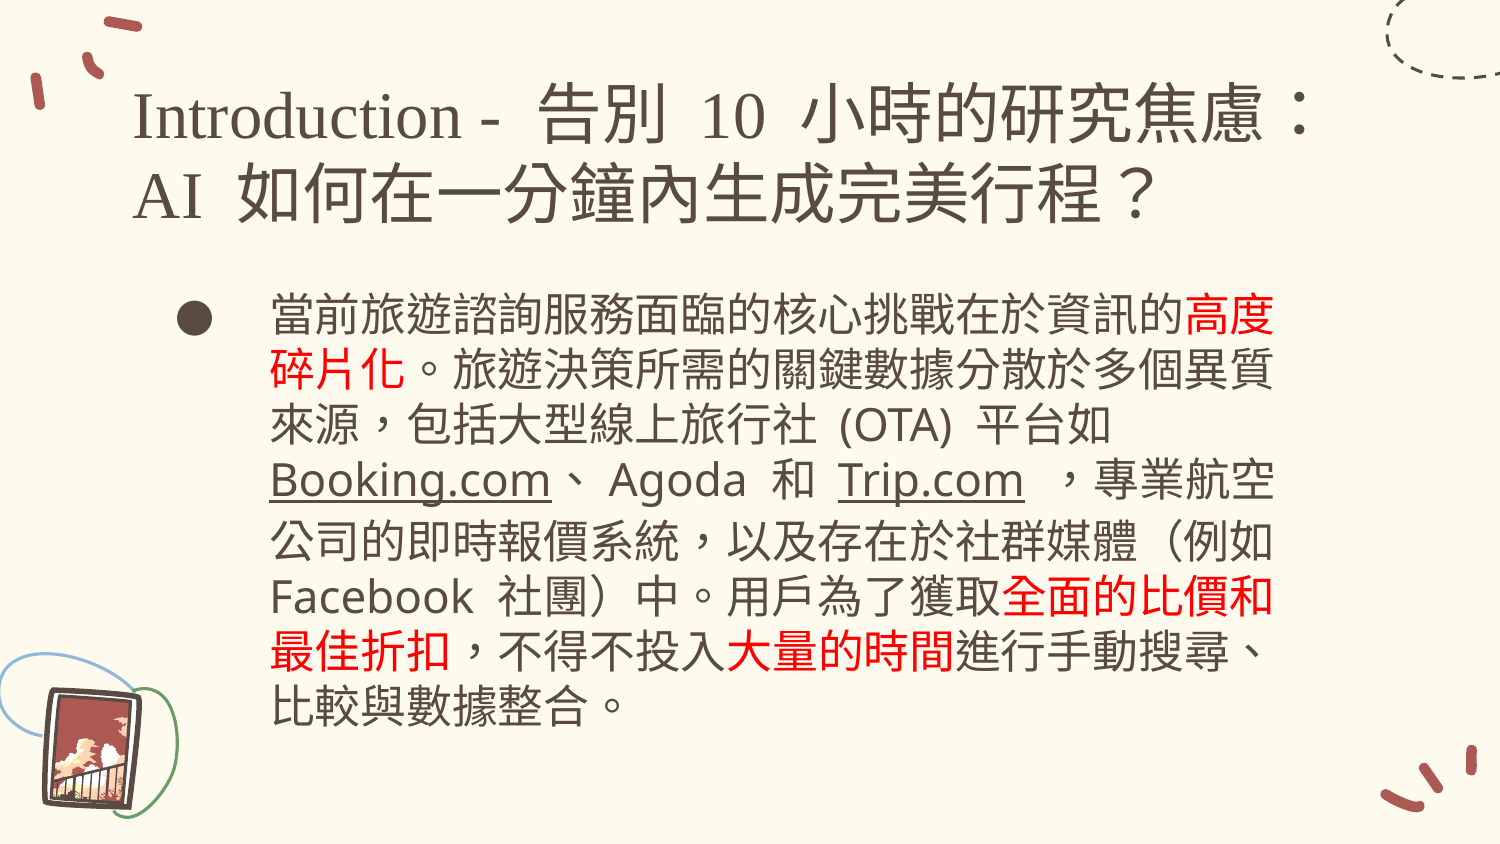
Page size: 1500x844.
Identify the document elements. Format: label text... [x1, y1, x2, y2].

title Introduction - 告別 10 小時的研究焦慮： AI 如何在一分鐘內生成完美行程？ [118, 56, 1383, 151]
subtitle 當前旅遊諮詢服務面臨的核心挑戰在於資訊的高度碎片化。旅遊決策所需的關鍵數據分散於多個異質來源，包括大型線上旅行社 (OTA) 平台如 Booking.com、Agoda 和 Trip.com ，專業航空公司的即時報價系統，以及存在於社群媒體（例如 Facebook 社團）中。用戶為了獲取全面的比價和最佳折扣，不得不投入大量的時間進行手動搜尋、比較與數據整合。 [118, 270, 1325, 660]
